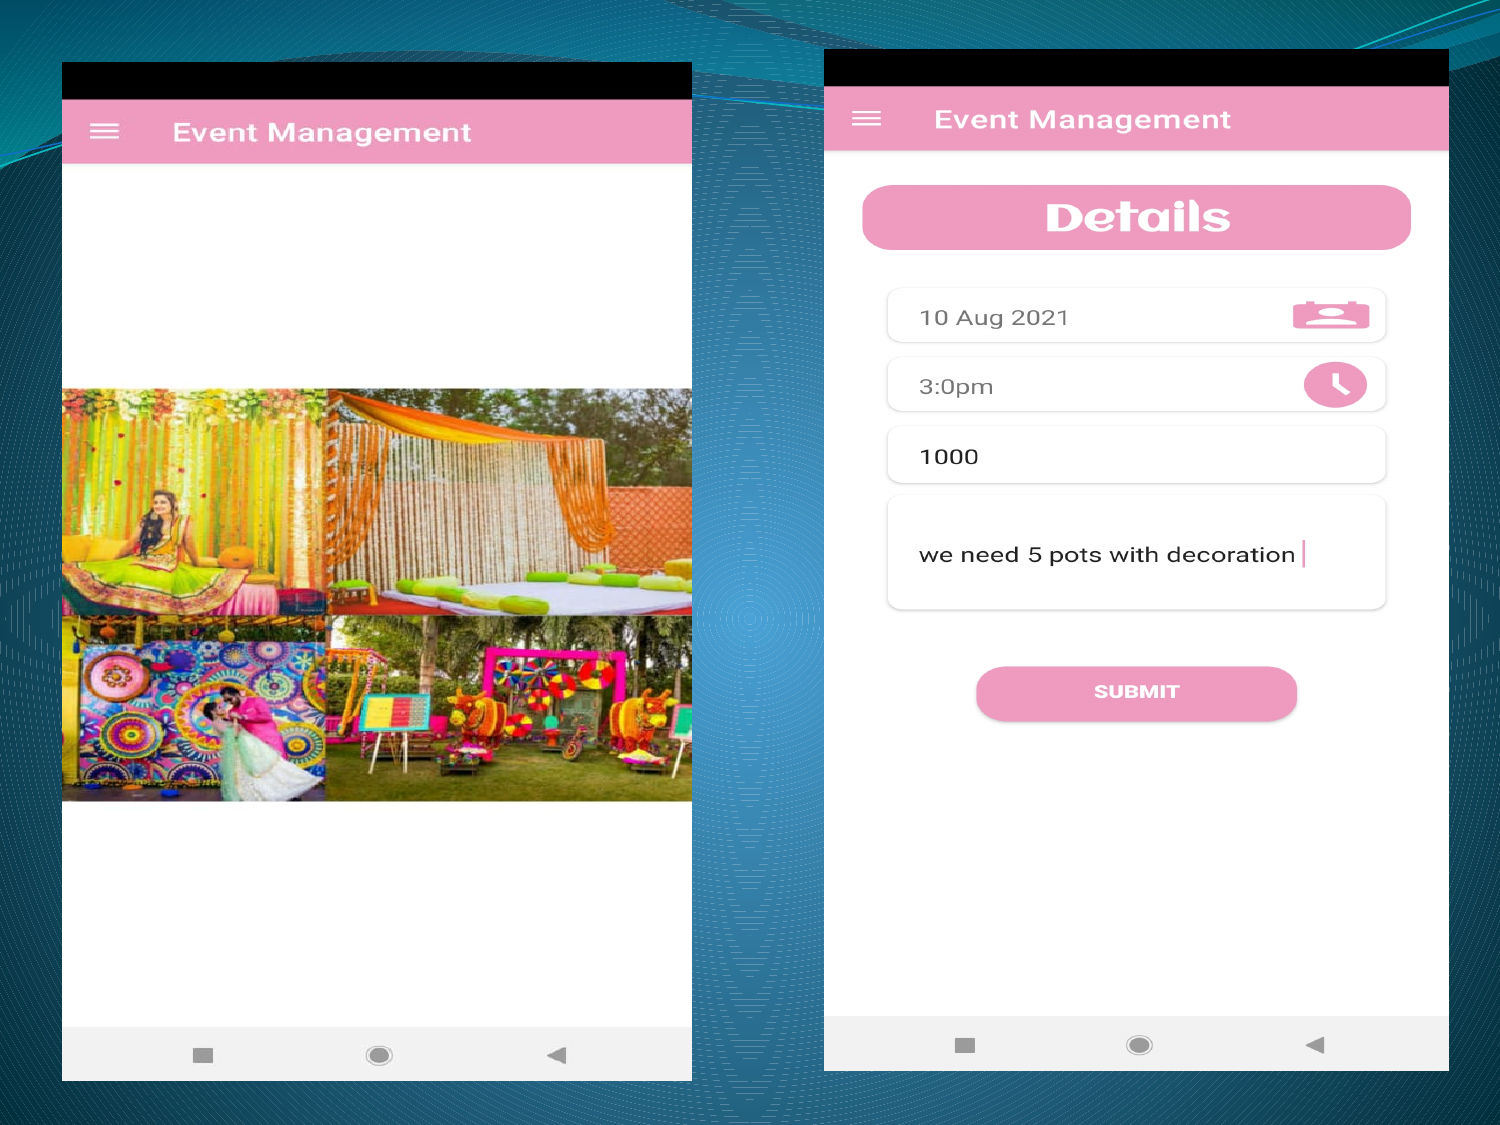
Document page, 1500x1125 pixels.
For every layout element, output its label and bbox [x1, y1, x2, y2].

picture [824, 49, 1449, 1071]
picture [62, 62, 692, 1081]
